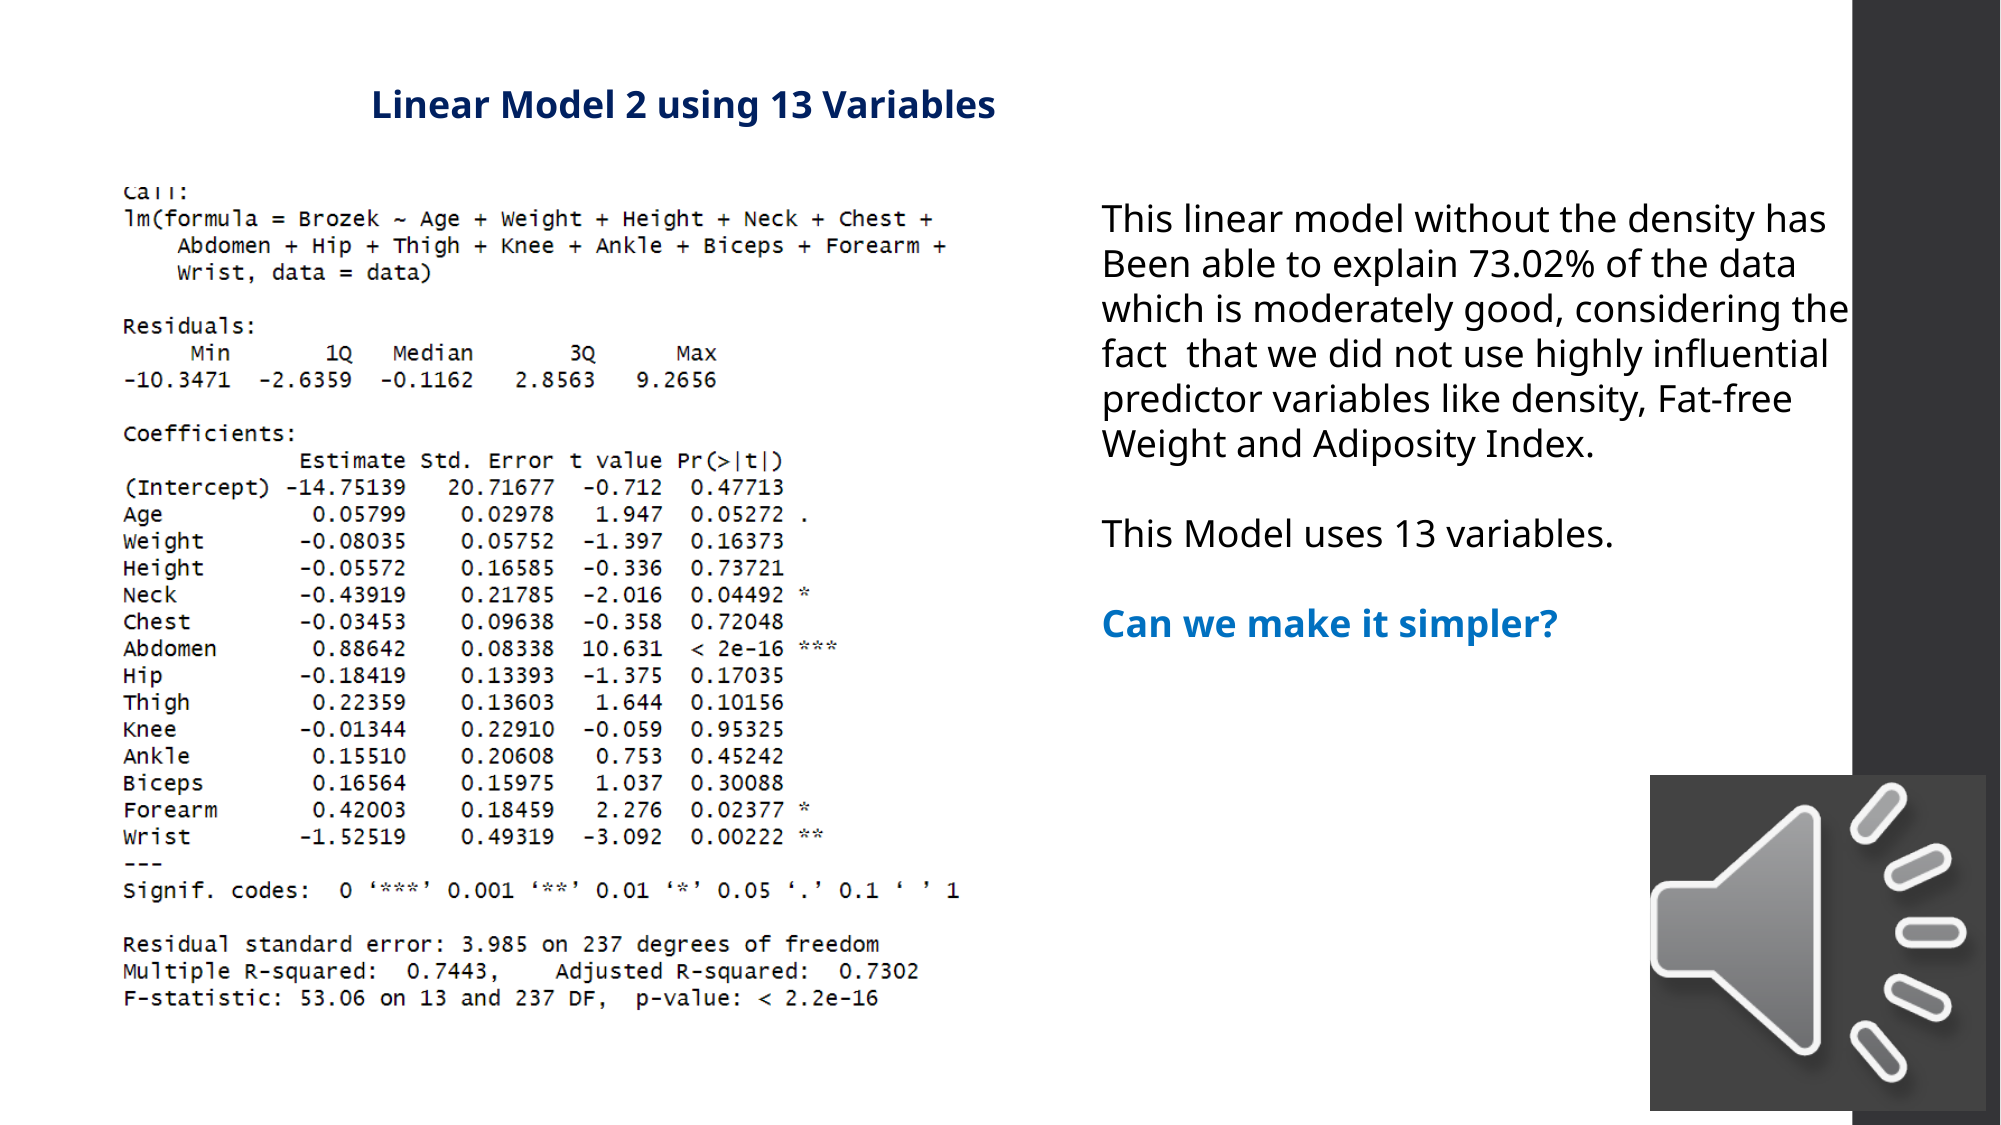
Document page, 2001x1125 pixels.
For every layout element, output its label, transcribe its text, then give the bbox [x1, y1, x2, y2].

text_box Linear Model 2 using 13 Variables [356, 74, 1022, 134]
picture [1648, 773, 1987, 1112]
picture [121, 187, 1015, 1029]
text_box This linear model without the density has Been able to explain 73.02% of the data which is moderately good, considering the fact that we did not use highly influential predictor variables like density, Fat-free Weight and Adiposity Index. This Model uses 13 variables. Can we make it simpler? [1086, 187, 1866, 743]
